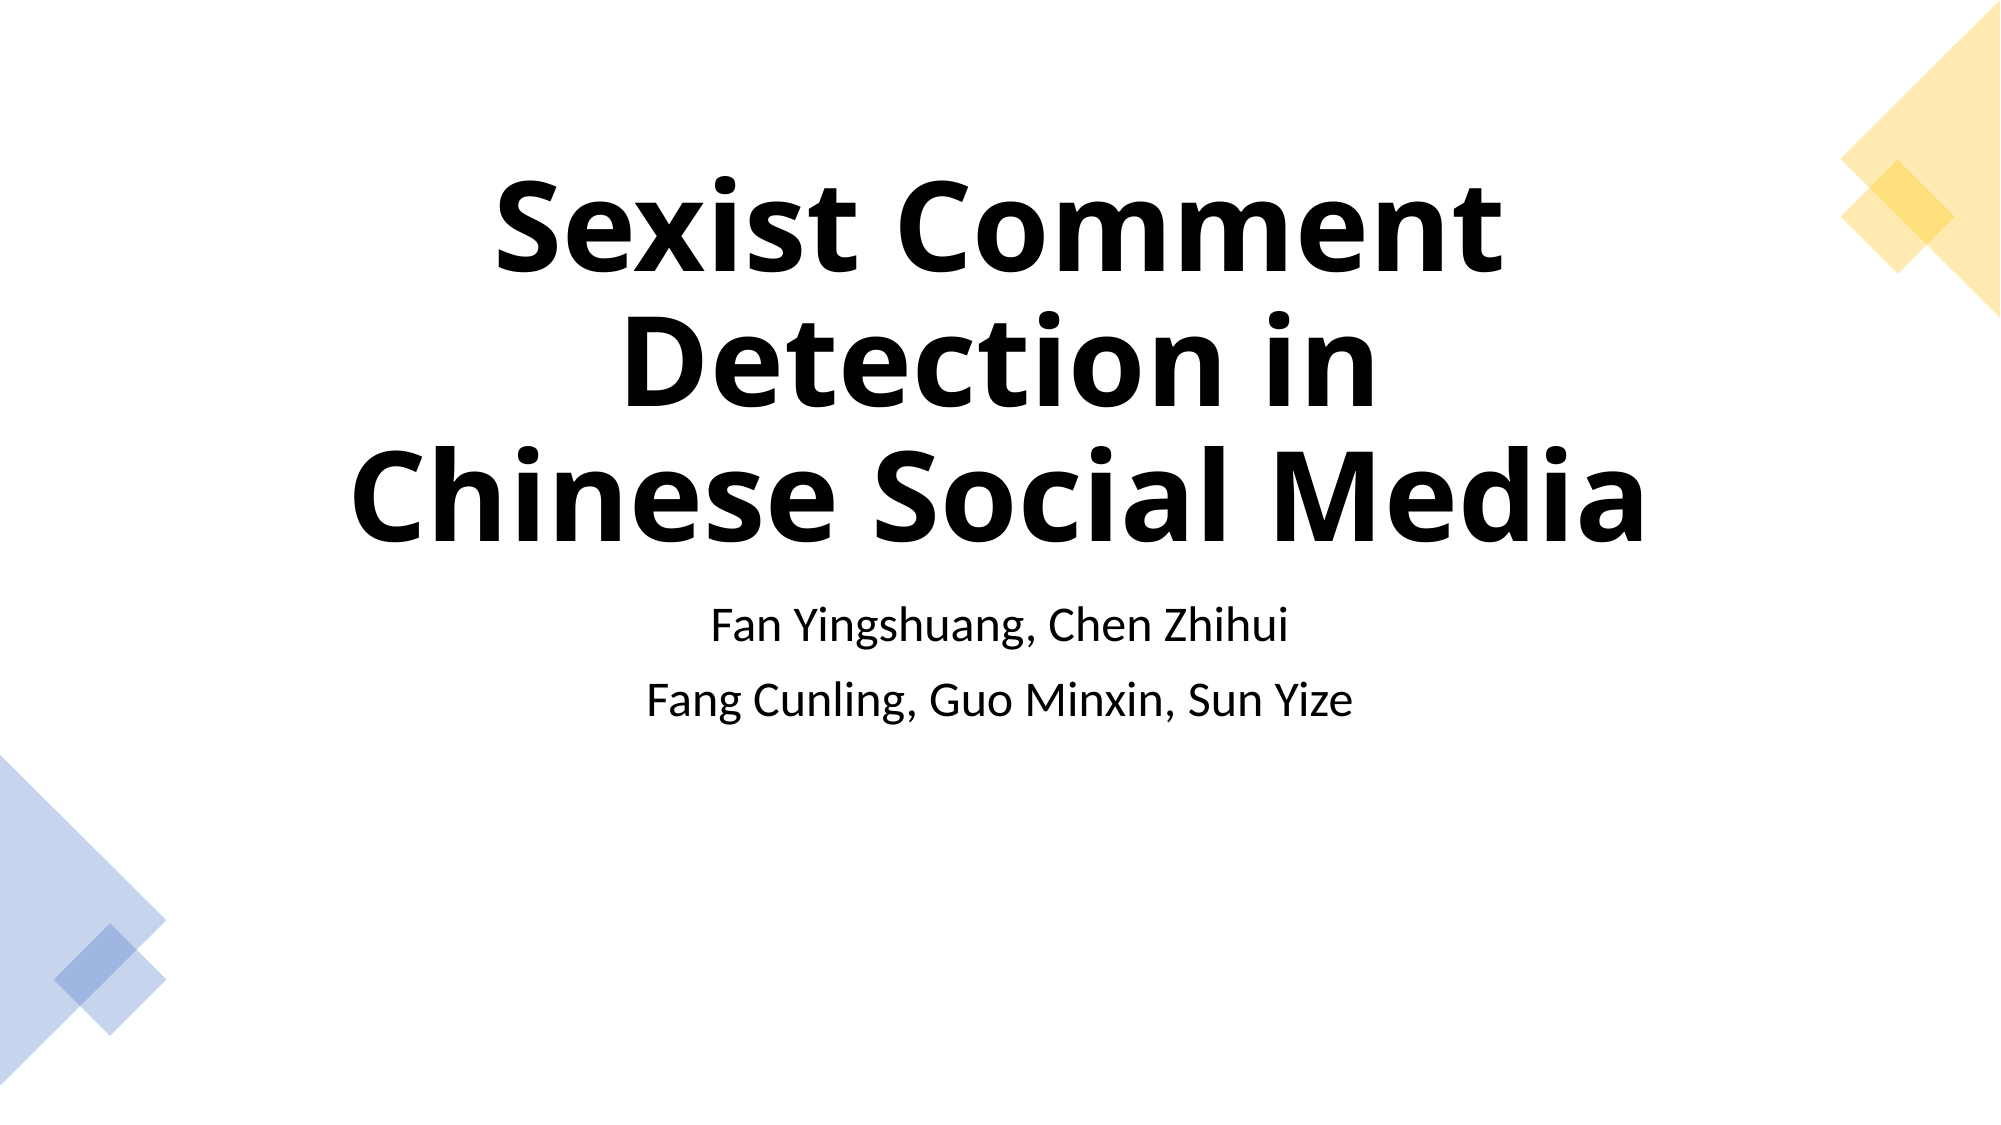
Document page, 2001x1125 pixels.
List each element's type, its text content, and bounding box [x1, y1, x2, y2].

title Sexist Comment Detection in Chinese Social Media [249, 184, 1750, 576]
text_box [0, 754, 167, 1086]
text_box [1840, 0, 2000, 318]
subtitle Fan Yingshuang, Chen Zhihui Fang Cunling, Guo Minxin, Sun Yize [249, 590, 1750, 863]
